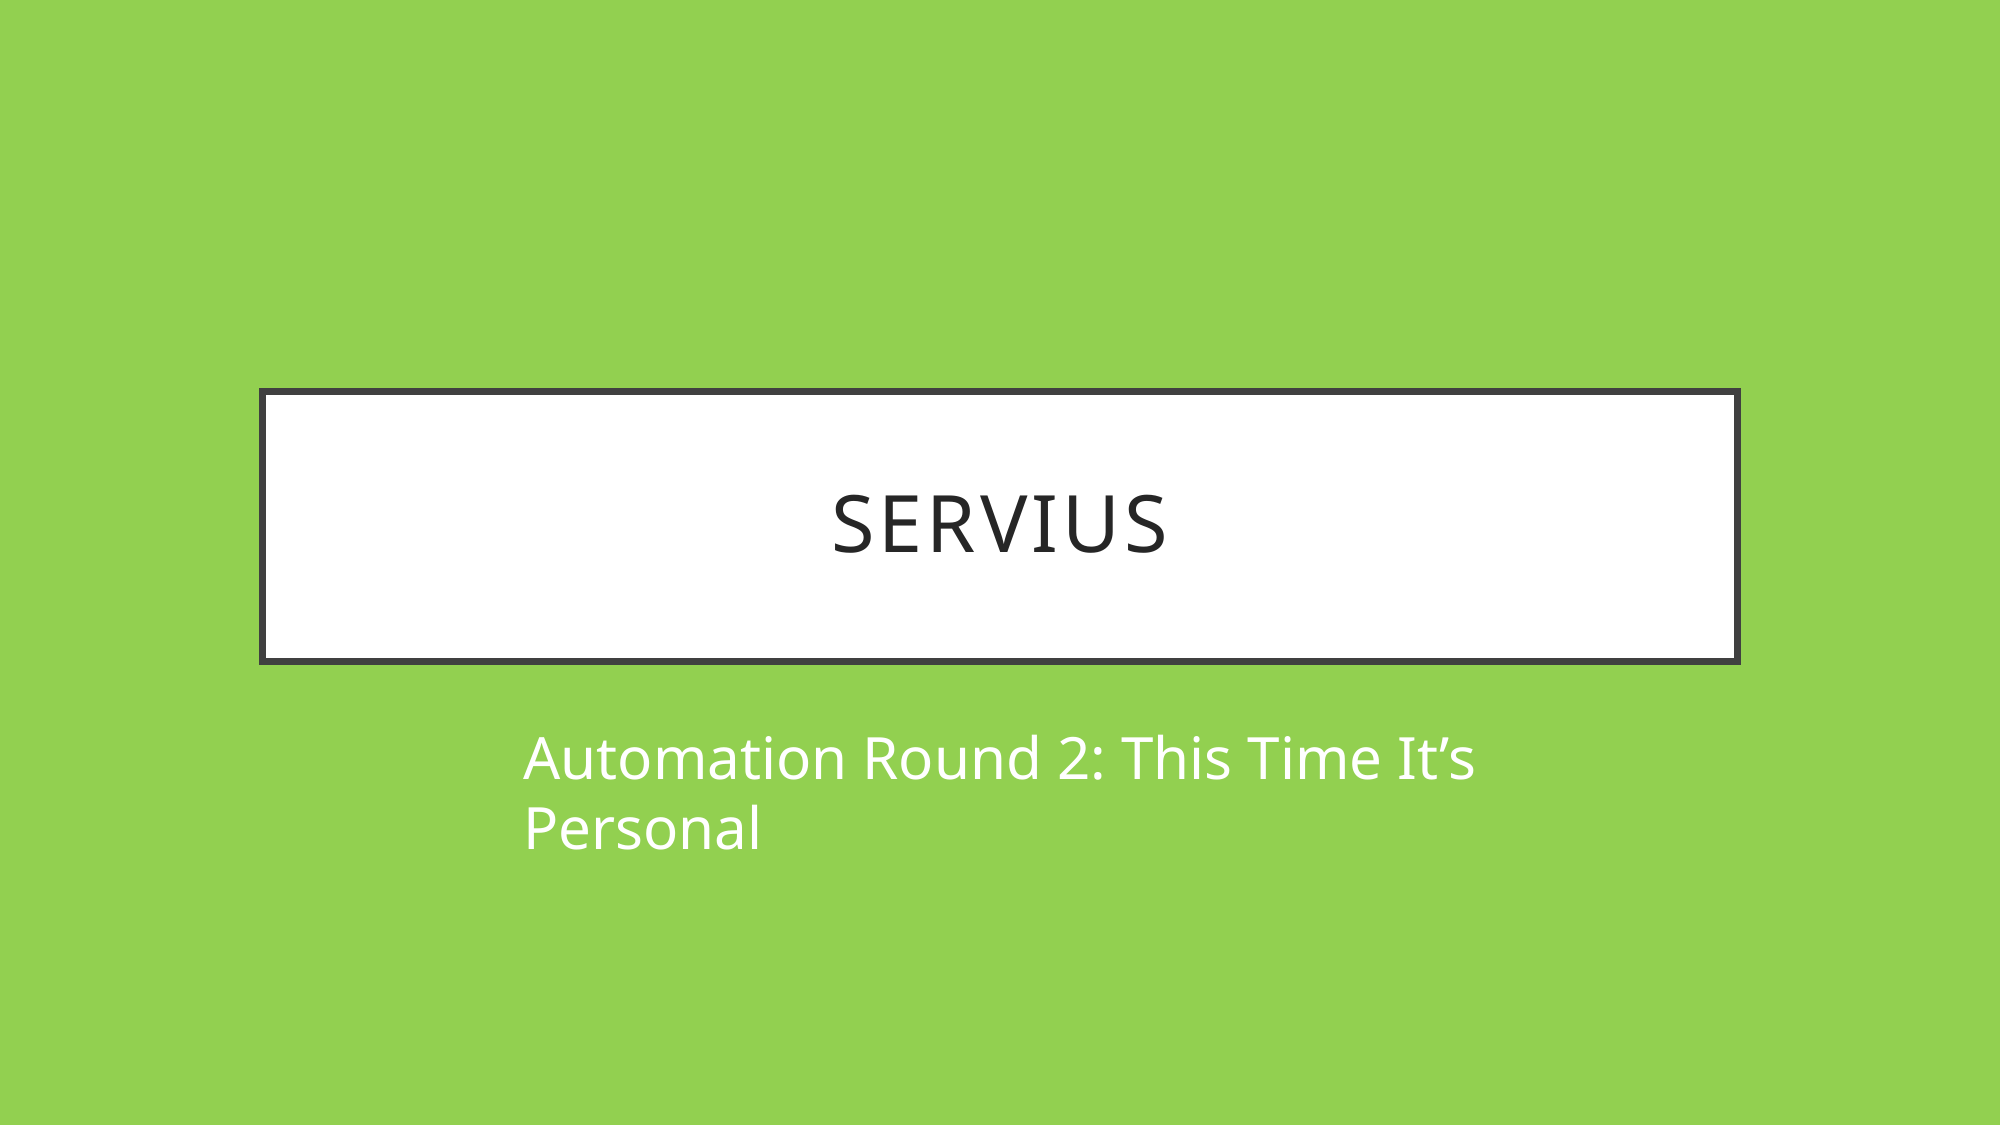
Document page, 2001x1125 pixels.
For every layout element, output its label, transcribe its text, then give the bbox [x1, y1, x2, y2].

title Servius [259, 388, 1741, 665]
list Automation Round 2: This Time It’s Personal [442, 713, 1558, 922]
